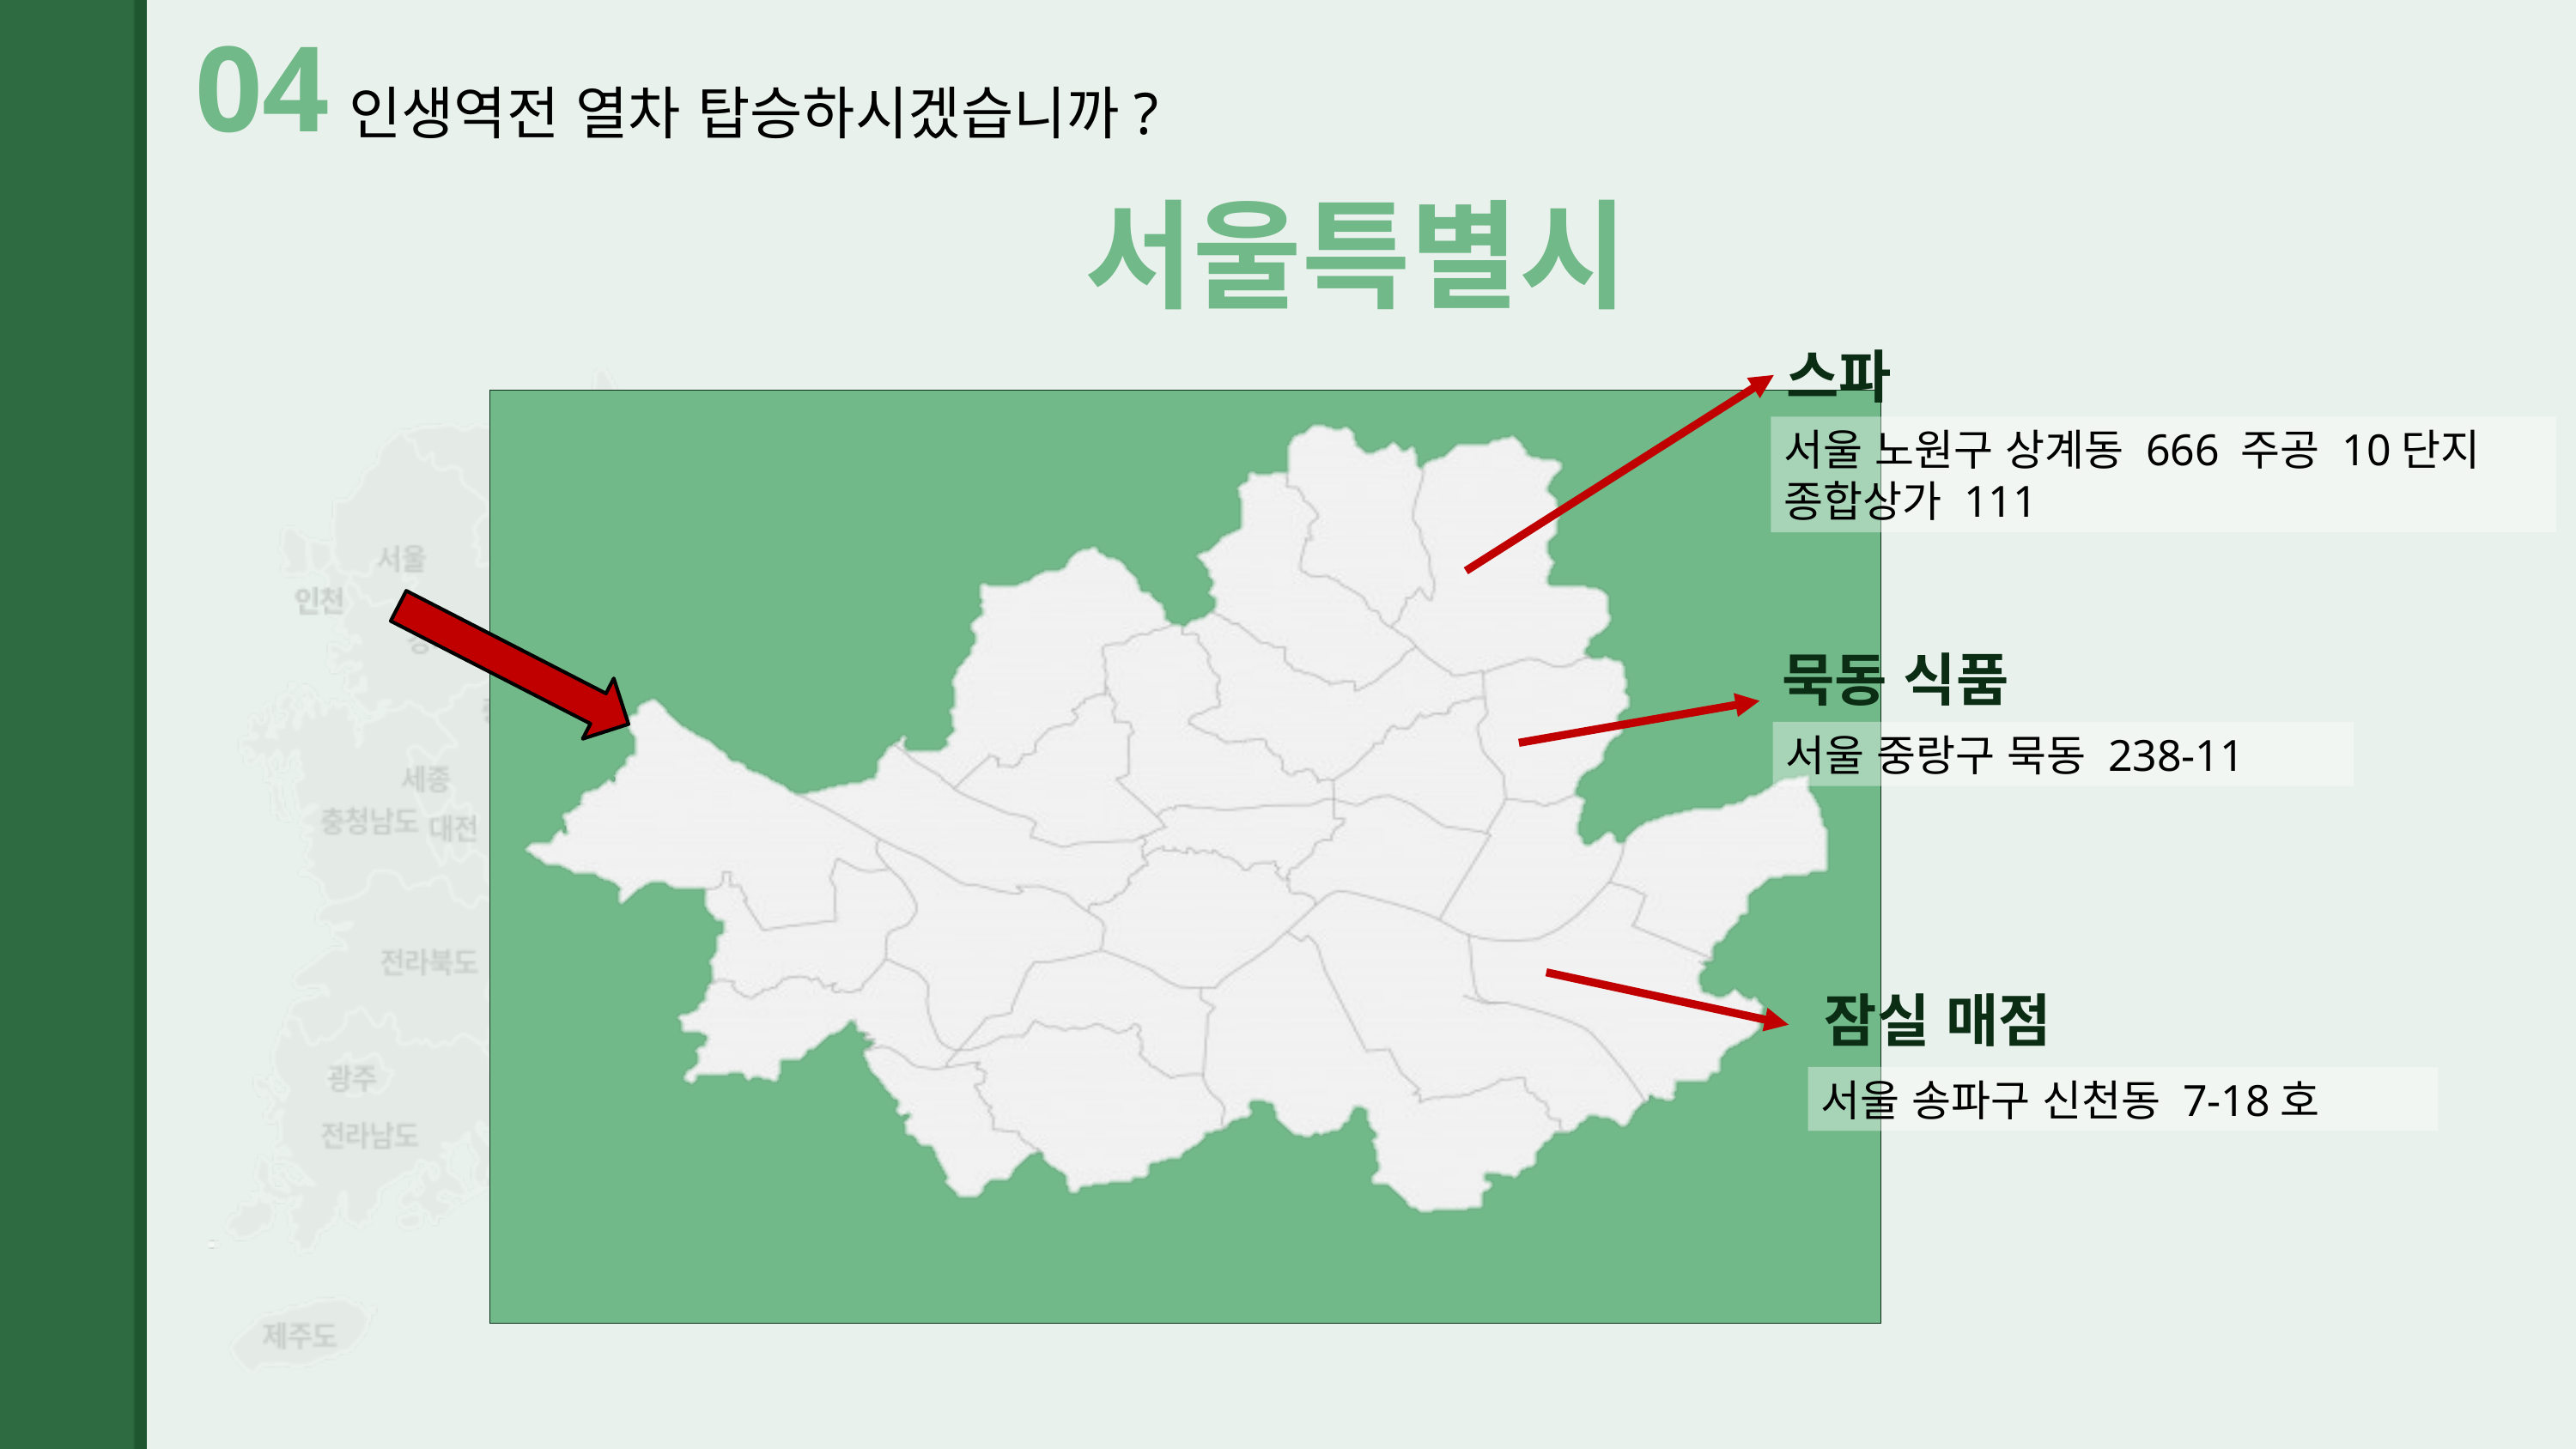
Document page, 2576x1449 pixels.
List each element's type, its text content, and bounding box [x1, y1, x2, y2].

picture [0, 0, 1881, 1449]
text_box 잠실 매점 [1884, 978, 2123, 1059]
text_box 04 [182, 7, 489, 161]
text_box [0, 602, 830, 803]
text_box 인생역전 열차 탑승하시겠습니까? [336, 70, 1924, 153]
text_box 스파 [1773, 334, 1958, 416]
text_box 서울 중랑구 묵동 238-11 [1884, 721, 2354, 786]
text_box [1466, 379, 1789, 1026]
text_box 서울특별시 [1044, 174, 1668, 330]
text_box 묵동 식품 [1884, 637, 2039, 719]
text_box 서울 노원구 상계동 666 주공 10단지 종합상가 111 [1884, 416, 2556, 533]
text_box 서울 송파구 신천동 7-18호 [1884, 1066, 2439, 1131]
